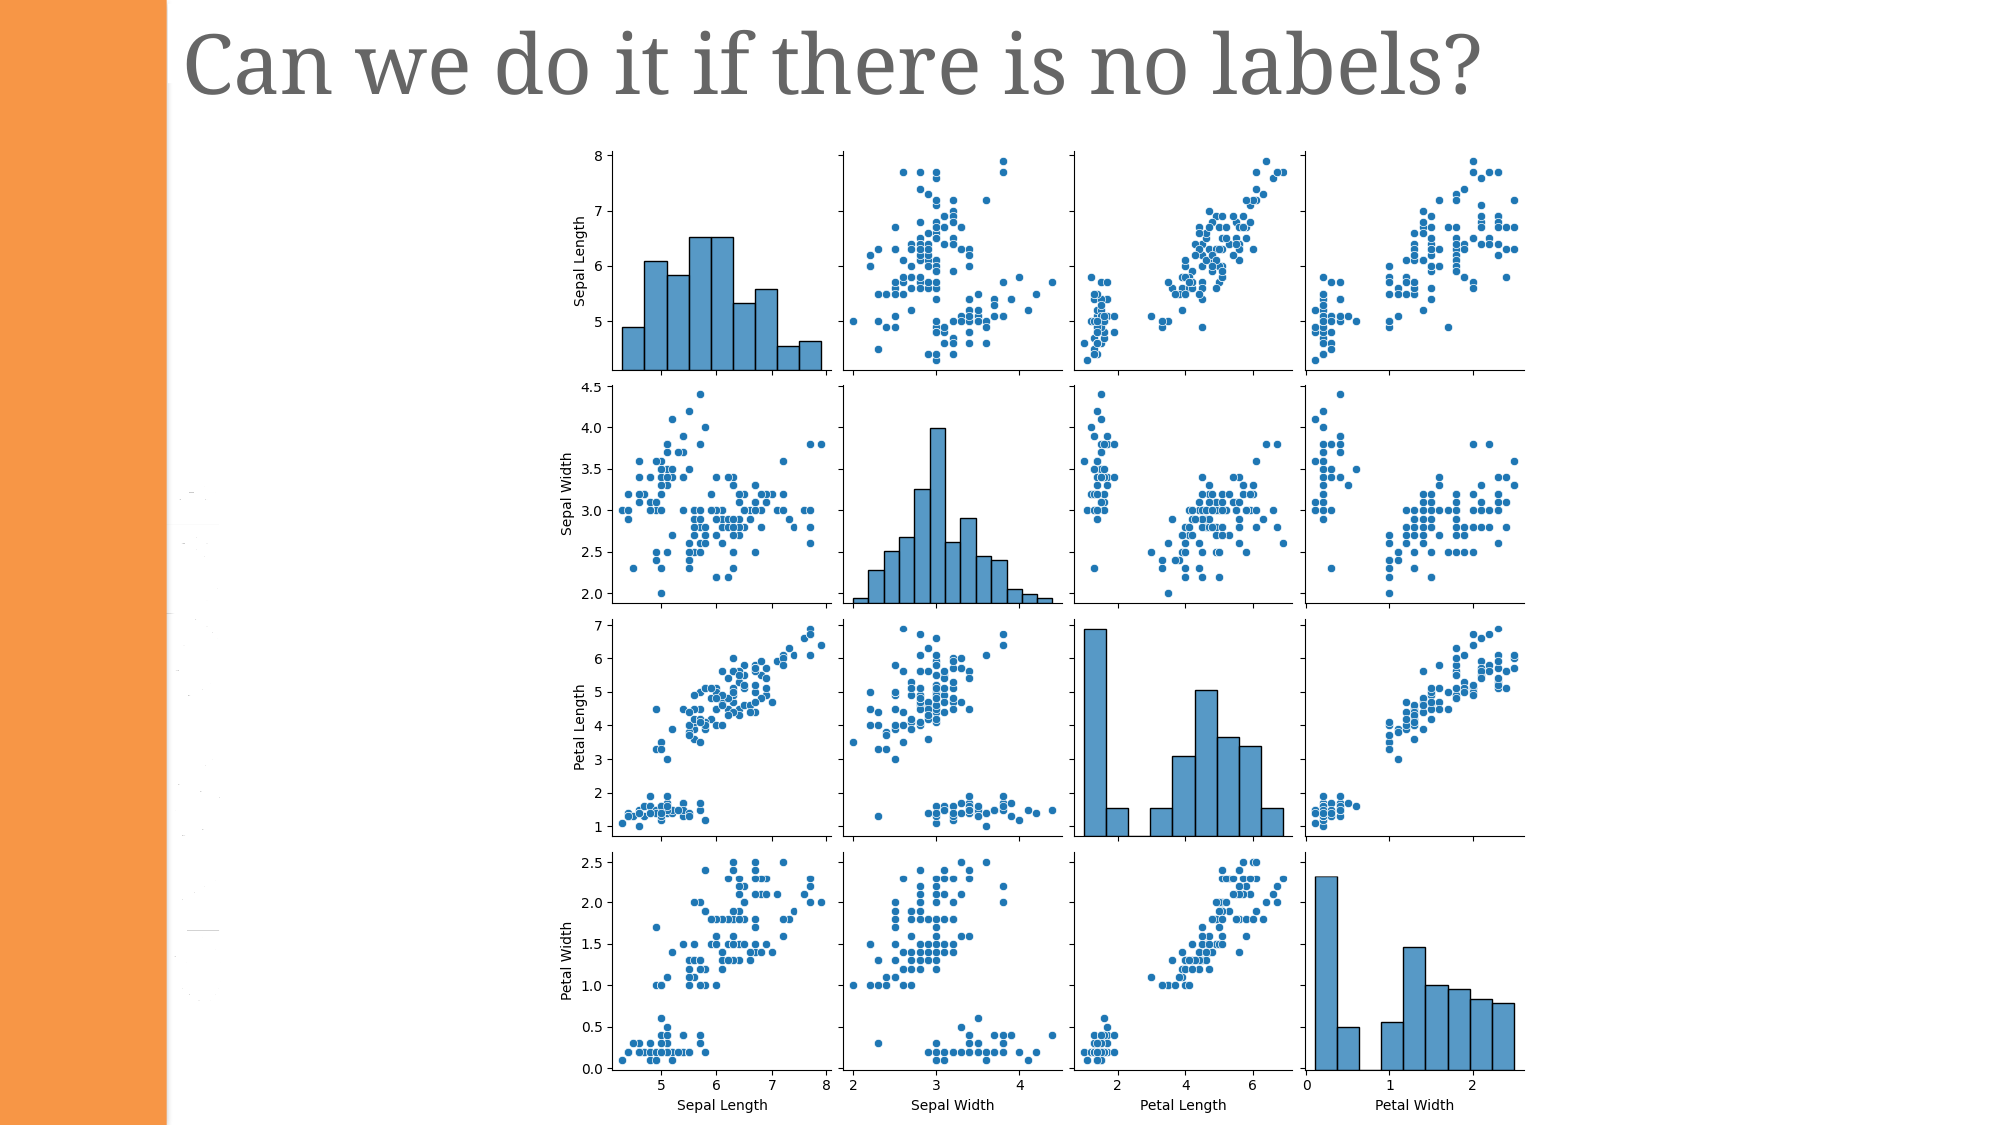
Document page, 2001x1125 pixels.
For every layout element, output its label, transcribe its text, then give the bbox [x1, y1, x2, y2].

text_box Can we do it if there is no labels? [168, 3, 2000, 84]
picture [551, 139, 1533, 1122]
